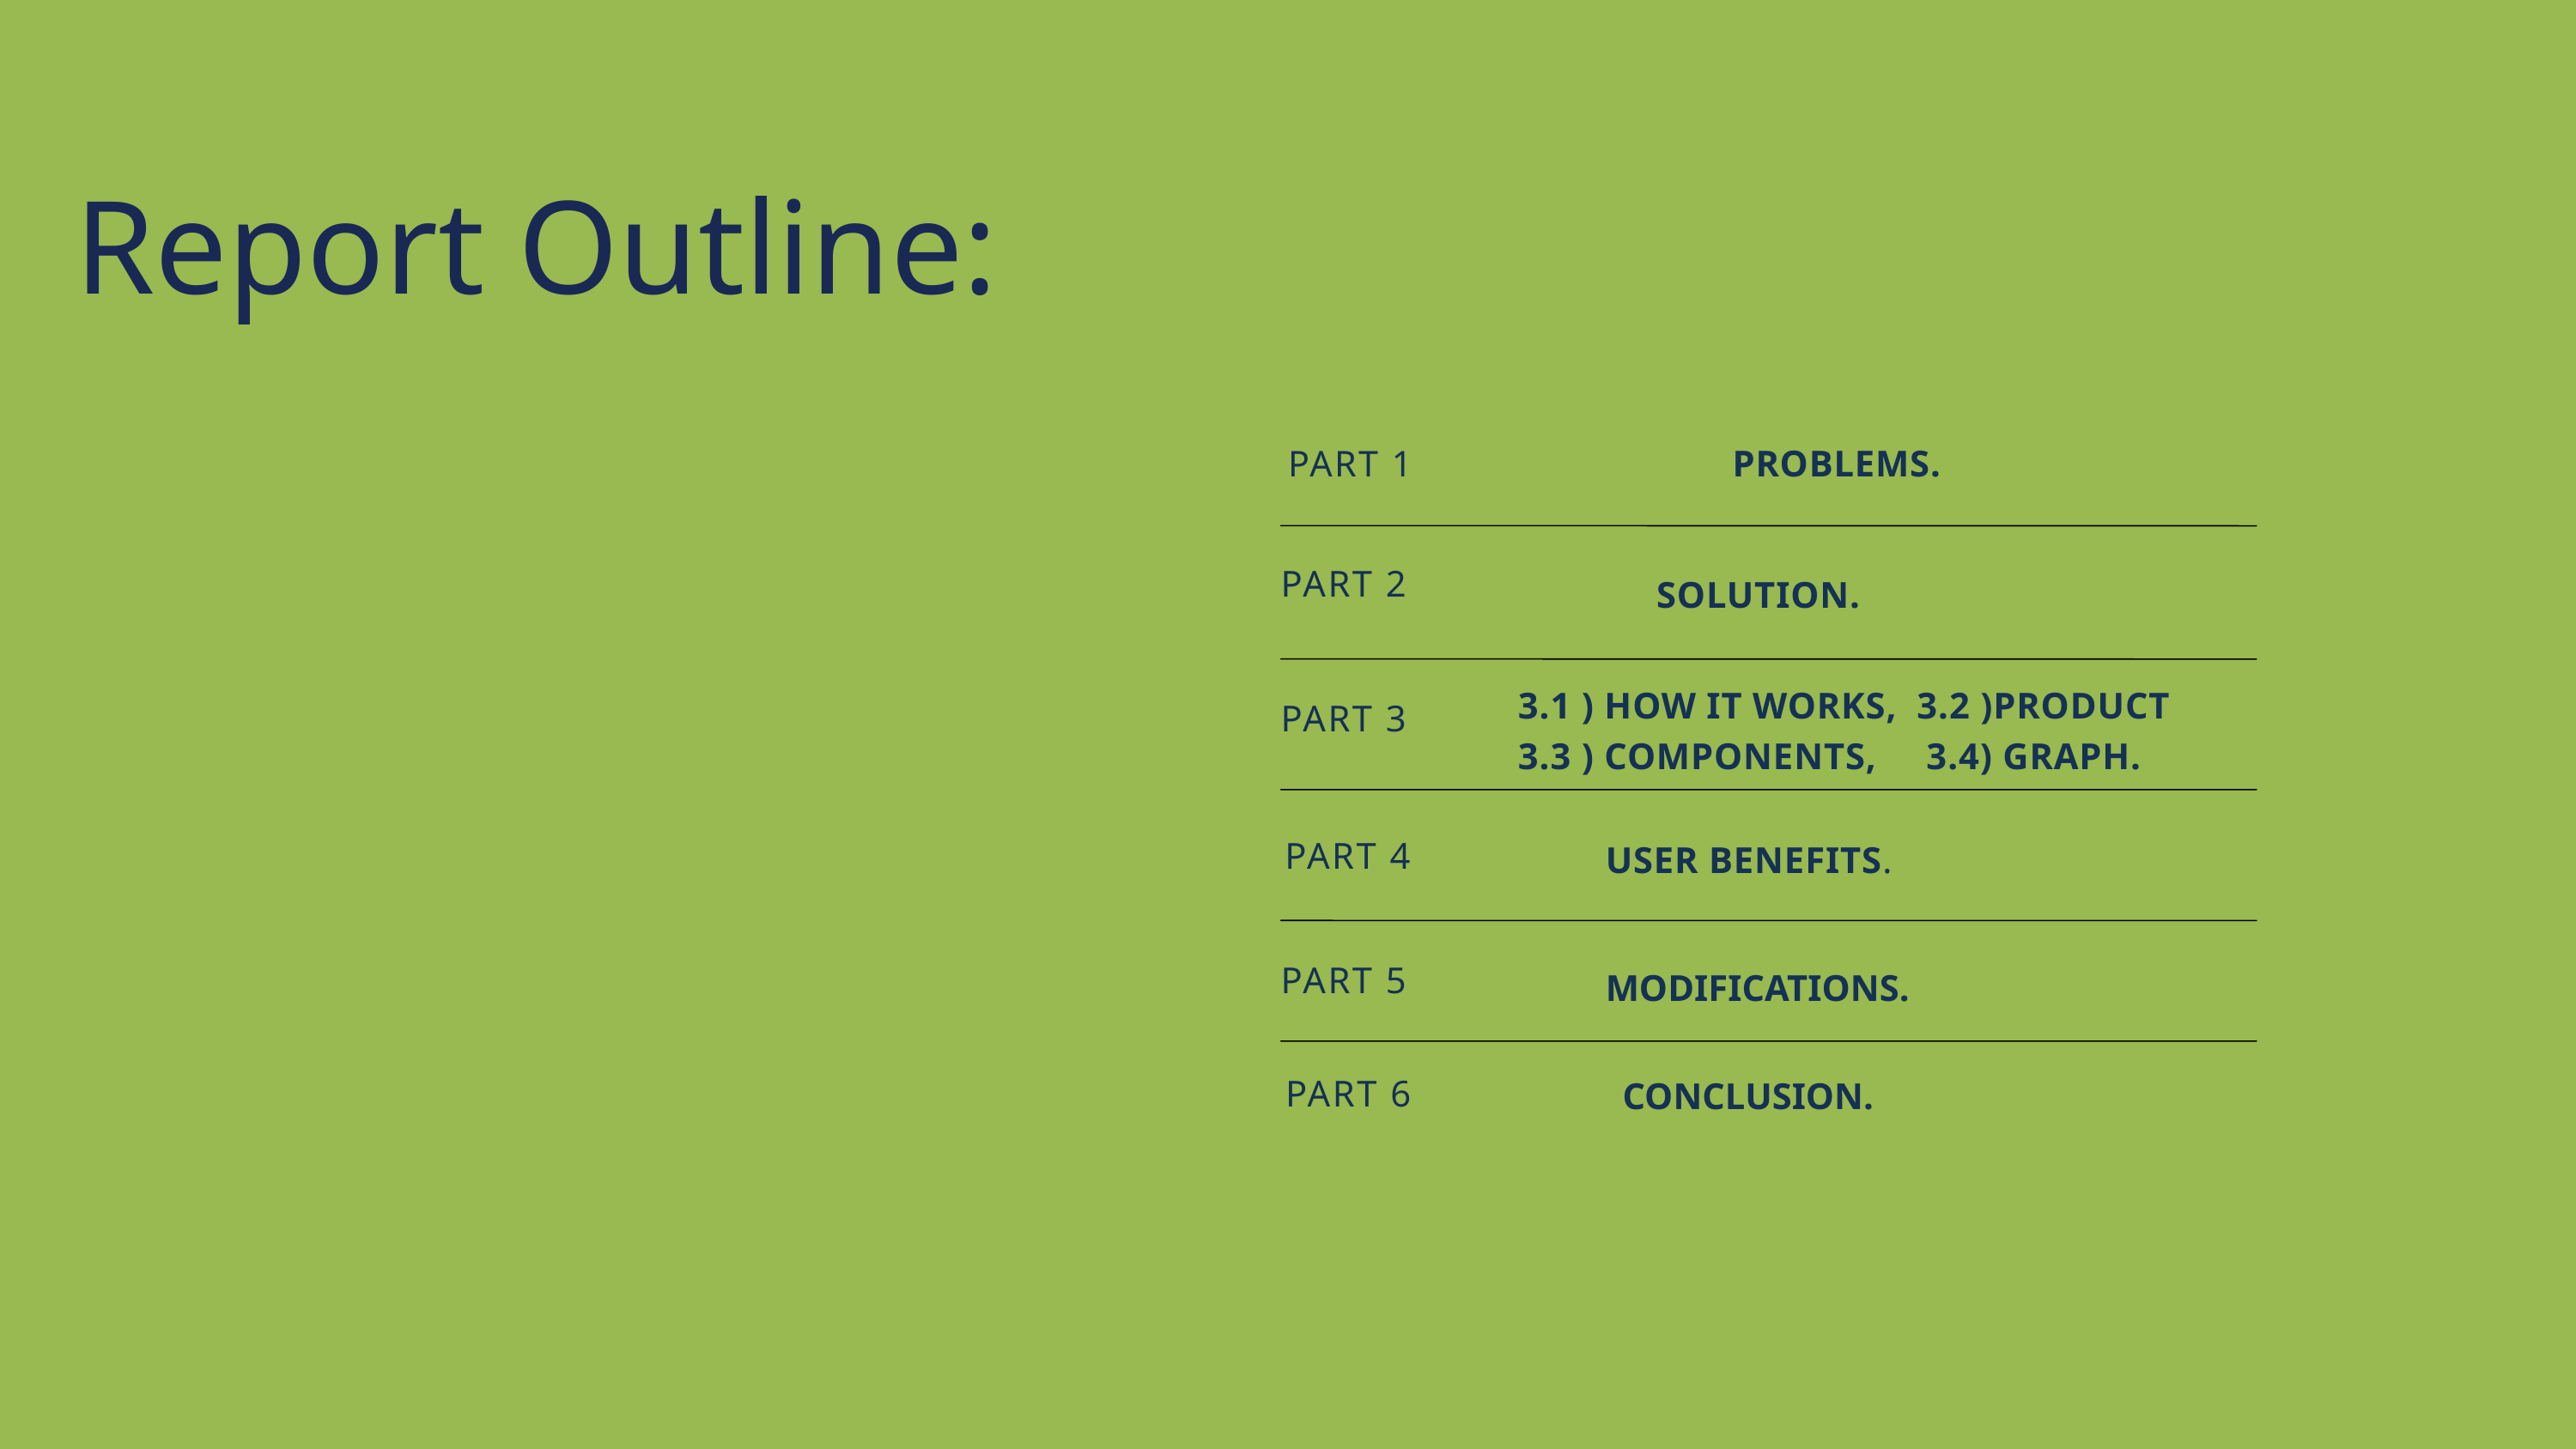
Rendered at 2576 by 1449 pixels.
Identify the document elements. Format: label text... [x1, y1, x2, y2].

text_box PART 6 [1273, 1058, 1510, 1121]
text_box PART 4 [1285, 827, 1522, 876]
text_box SOLUTION. [1656, 565, 2409, 616]
text_box MODIFICATIONS. [1605, 958, 2358, 1009]
text_box PART 1 PROBLEMS. [1288, 434, 2464, 484]
text_box CONCLUSION. [1609, 1067, 1974, 1124]
text_box PART 2 [1280, 554, 1518, 604]
text_box PART 5 [1280, 950, 1518, 1001]
text_box 3.1 ) HOW IT WORKS, 3.2 )PRODUCT 3.3 ) COMPONENTS, 3.4) GRAPH. [1517, 676, 2271, 777]
text_box PART 3 [1280, 689, 1517, 739]
text_box USER BENEFITS. [1605, 830, 1959, 881]
text_box Report Outline: [75, 184, 1077, 320]
